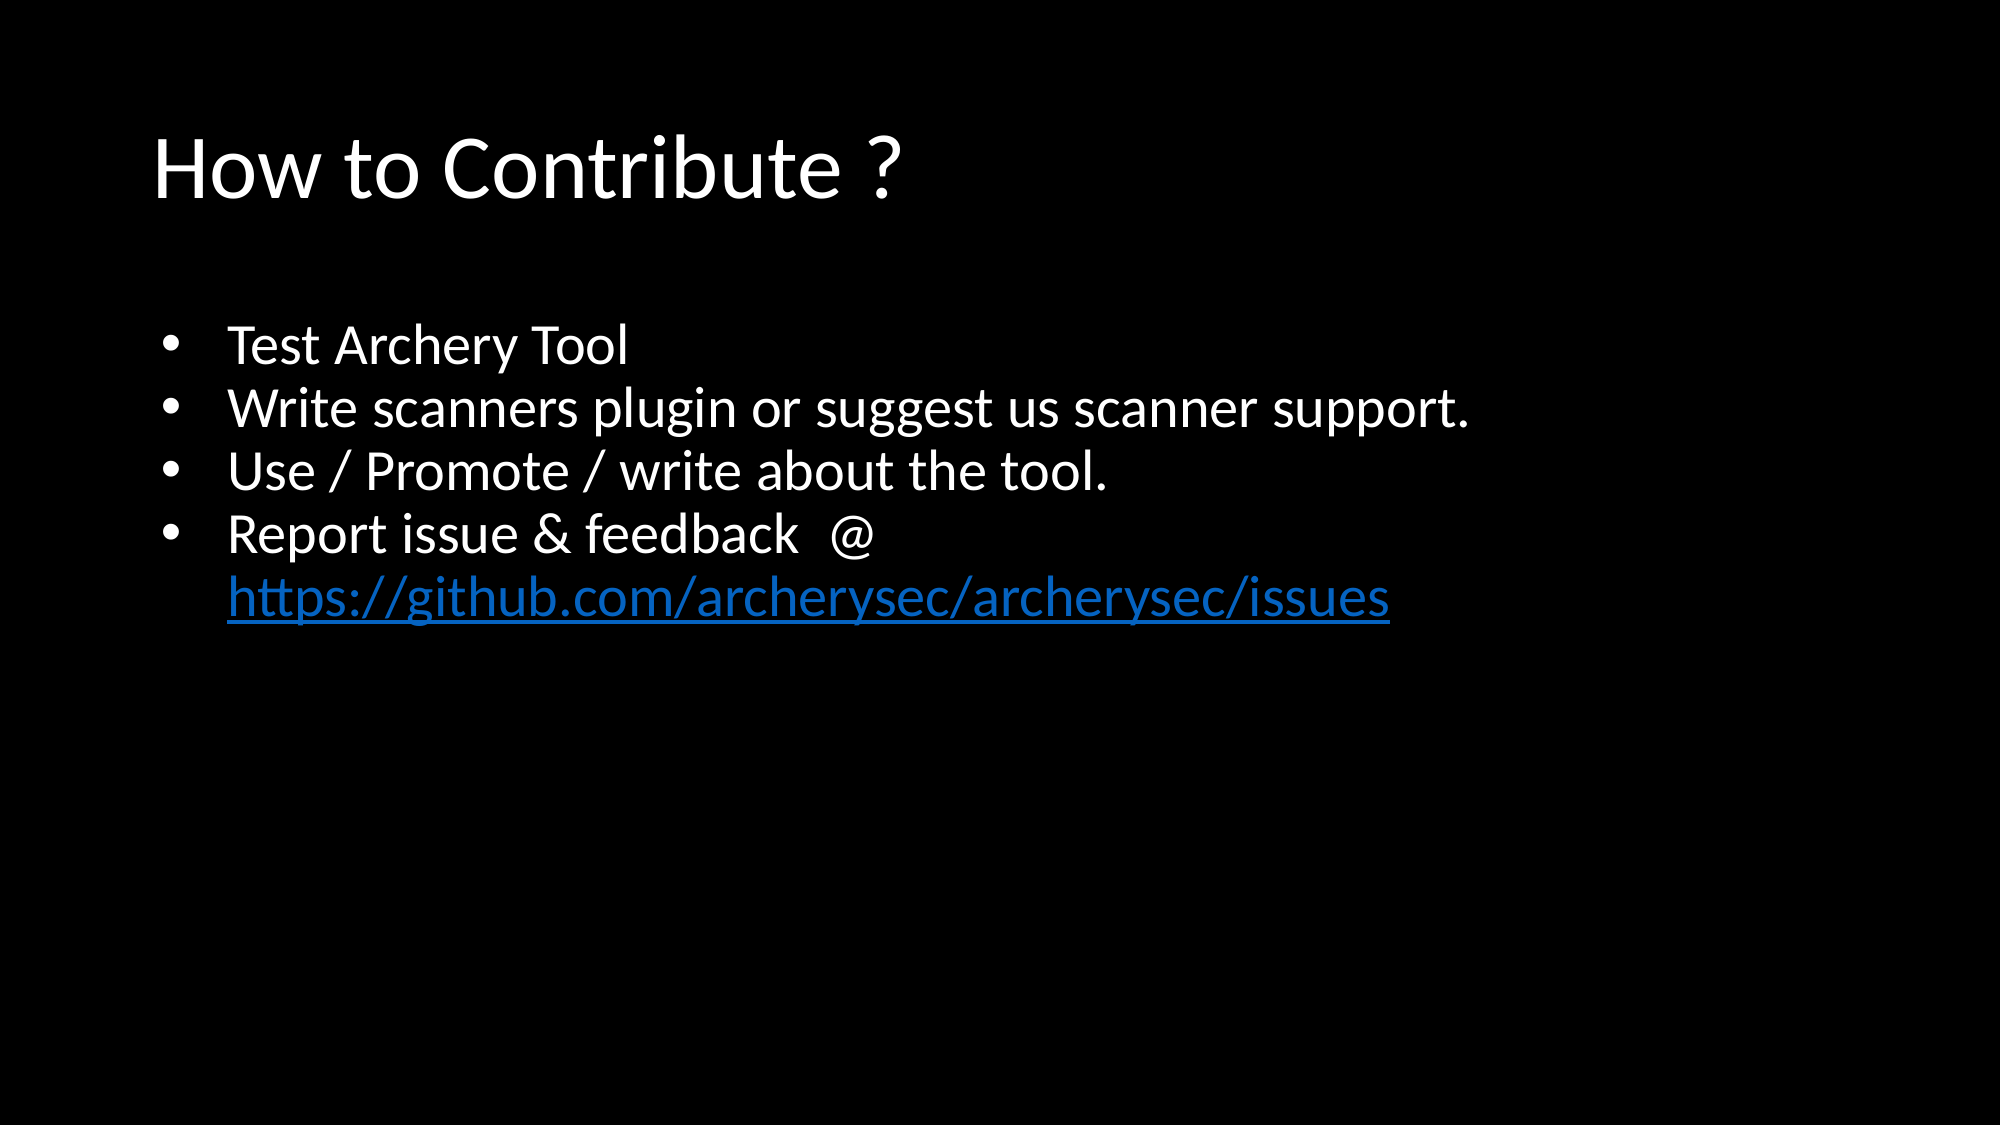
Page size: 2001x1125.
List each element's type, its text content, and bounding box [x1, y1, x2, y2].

title How to Contribute ? [137, 59, 1863, 278]
list Test Archery Tool Write scanners plugin or suggest us scanner support. Use / Promote / write about the tool. Report issue & feedback @ https://github.com/archerysec/archerysec/issues [137, 299, 1863, 1014]
